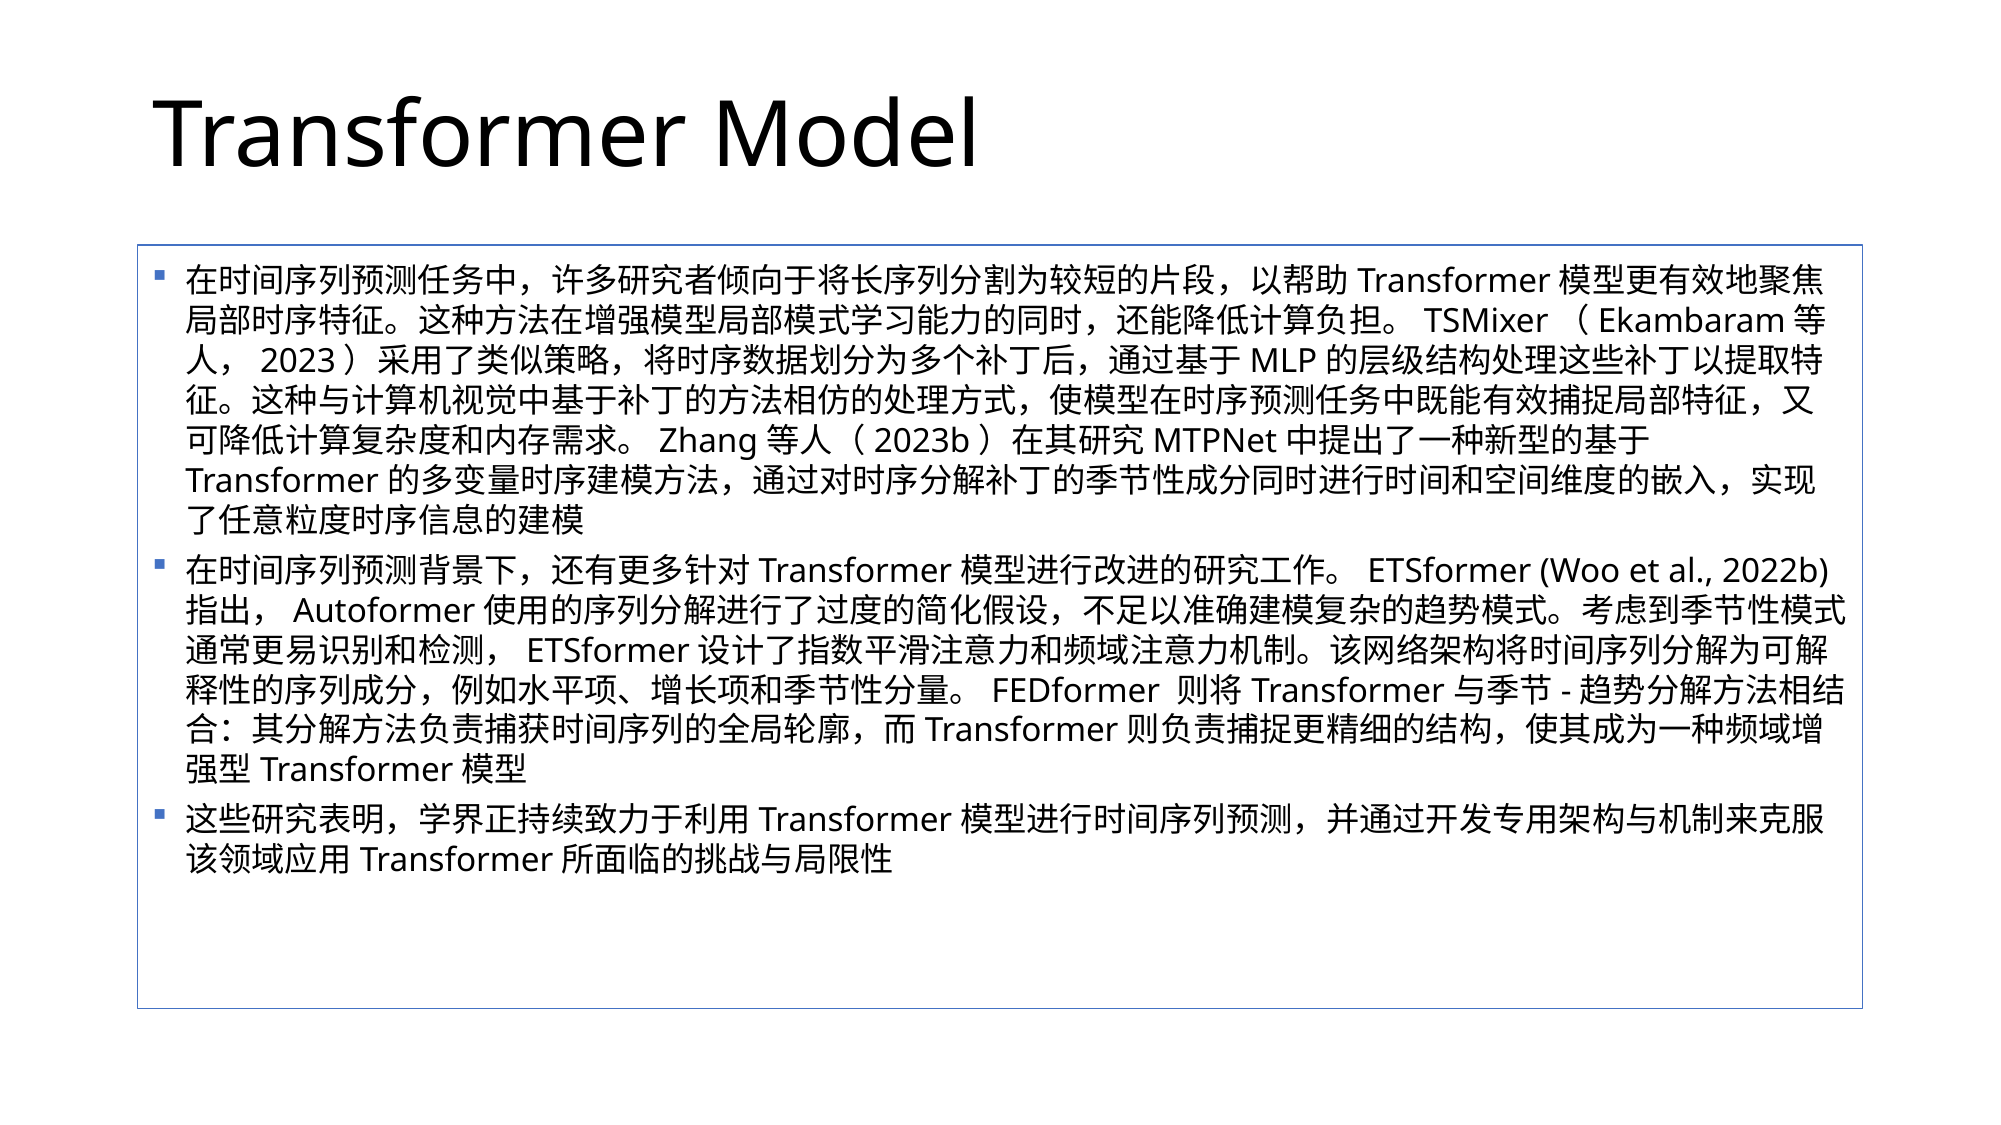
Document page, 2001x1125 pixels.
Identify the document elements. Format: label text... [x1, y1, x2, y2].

text_box 在时间序列预测任务中，许多研究者倾向于将长序列分割为较短的片段，以帮助Transformer模型更有效地聚焦局部时序特征。这种方法在增强模型局部模式学习能力的同时，还能降低计算负担。TSMixer（Ekambaram等人，2023）采用了类似策略，将时序数据划分为多个补丁后，通过基于MLP的层级结构处理这些补丁以提取特征。这种与计算机视觉中基于补丁的方法相仿的处理方式，使模型在时序预测任务中既能有效捕捉局部特征，又可降低计算复杂度和内存需求。Zhang等人（2023b）在其研究MTPNet中提出了一种新型的基于Transformer的多变量时序建模方法，通过对时序分解补丁的季节性成分同时进行时间和空间维度的嵌入，实现了任意粒度时序信息的建模 在​​时间序列预测背景下，还有更多针对​​Transformer模型​​进行改进的研究工作。​​ETSformer (Woo et al., 2022b)​​ 指出，Autoformer使用的序列分解​​进行了过度的简化假设​​，​​不足以准确建模复杂的趋势模式。​​考虑到季节性模式​​通常更易识别和检测​​，ETSformer设计了​​指数平滑注意力和​​频域注意力机制。该​​网络架构将​​时间序列分解为​​可解释性的序列成分，例如​​水平项、​​增长项和​​季节性分量。​​FEDformer​​ 则将Transformer与​​季节-趋势分解方法​​相结合：其分解方法负责​​捕获时间序列的全局轮廓，​​而​​Transformer则负责捕捉更精细的结构​​，​​使其成为一种频域增强型Transformer模型 这些研究表明，学界正持续致力于利用Transformer模型进行时间序列预测，并通过开发专用架构与机制来克服该领域应用Transformer所面临的挑战与局限性 [137, 244, 1863, 1009]
title Transformer Model [137, 28, 1863, 244]
